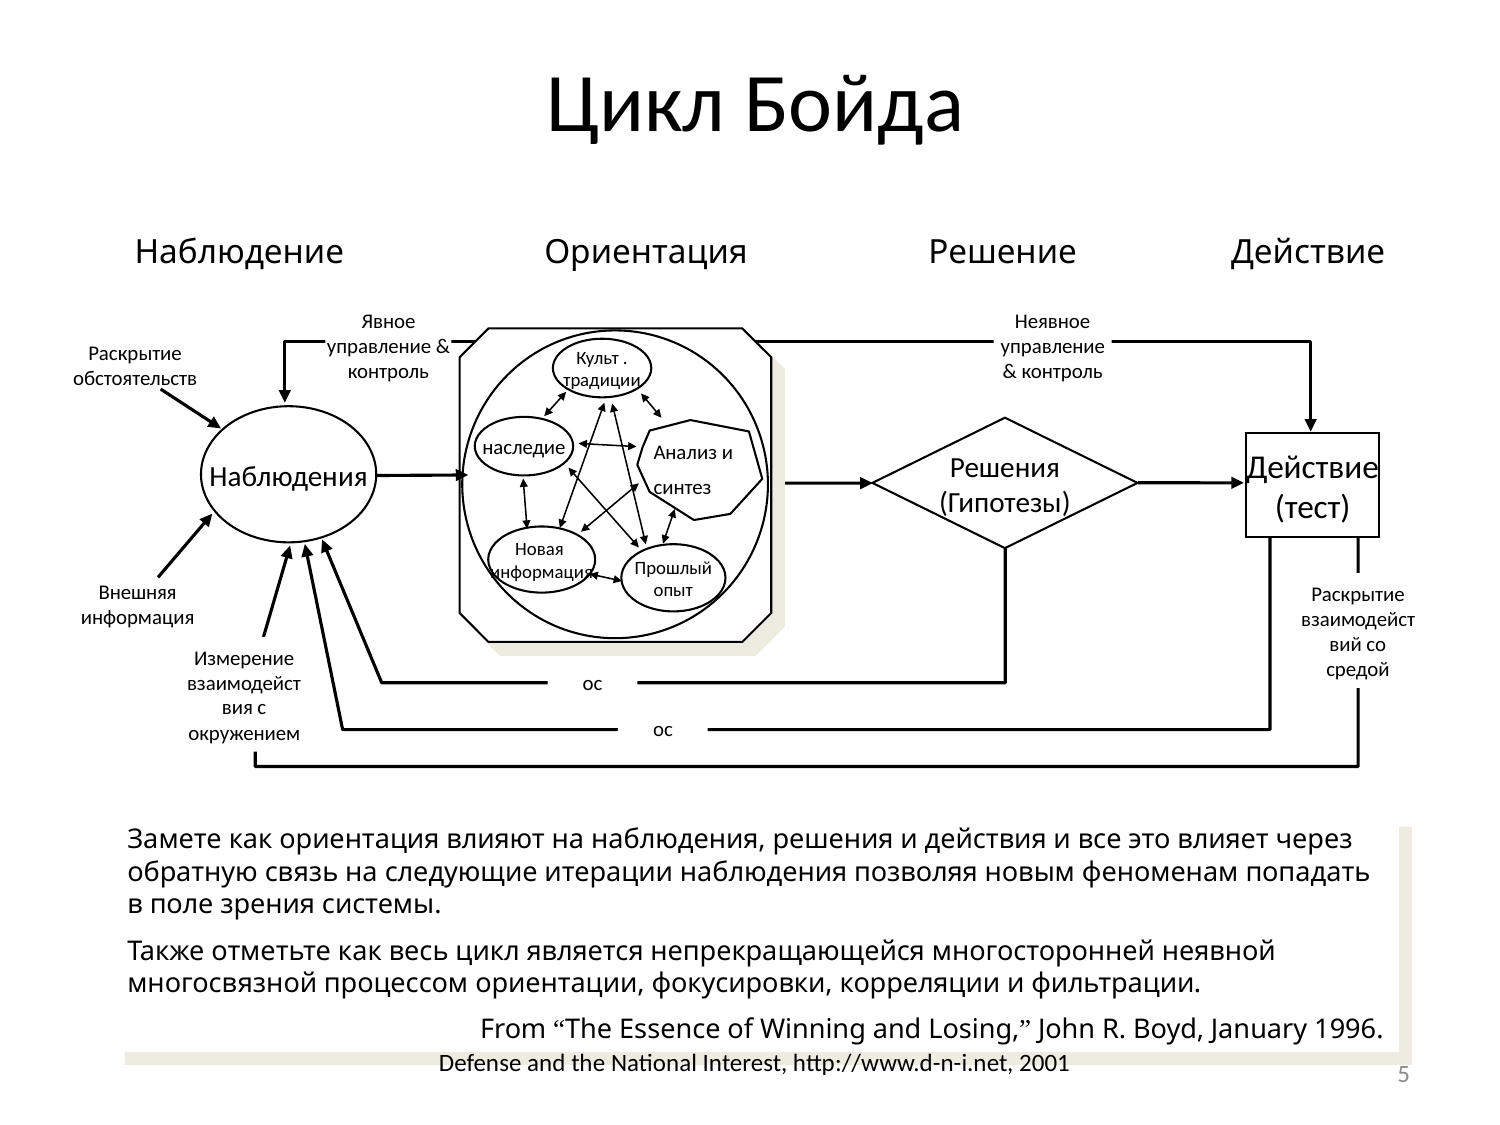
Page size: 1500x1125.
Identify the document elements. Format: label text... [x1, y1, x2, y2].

text_box ос [617, 708, 708, 748]
text_box [568, 467, 638, 541]
text_box наследие [474, 416, 574, 476]
text_box [462, 330, 759, 541]
text_box [459, 479, 472, 541]
text_box [452, 341, 474, 353]
slide_number 5 [1074, 1042, 1425, 1103]
text_box [667, 506, 767, 541]
text_box [1059, 341, 1317, 432]
text_box Ориентация [509, 223, 783, 278]
text_box [651, 420, 742, 430]
text_box [641, 393, 662, 418]
text_box Культ . традиции [552, 338, 652, 398]
text_box [255, 536, 1359, 767]
text_box [519, 478, 531, 529]
text_box [160, 388, 221, 429]
text_box [755, 341, 993, 381]
text_box [578, 439, 589, 448]
text_box Измерение взаимодействия с окружением [183, 636, 305, 752]
text_box Решение [893, 223, 1112, 278]
title Цикл Бойда [302, 4, 1209, 192]
text_box [632, 483, 639, 492]
text_box Анализ и синтез [638, 430, 785, 506]
text_box [157, 513, 213, 578]
text_box Действие (тест) [1246, 433, 1379, 537]
text_box [623, 442, 637, 451]
text_box Наблюдения [200, 406, 377, 543]
text_box Замете как ориентация влияют на наблюдения, решения и действия и все это влияет через обратную связь на следующие итерации наблюдения позволяя новым феноменам попадать в поле зрения системы. Также отметьте как весь цикл является непрекращающейся многосторонней неявной многосвязной процессом ориентации, фокусировки, корреляции и фильтрации. From “The Essence of Winning and Losing,” John R. Boyd, January 1996. [112, 814, 1399, 1052]
text_box [459, 328, 772, 471]
text_box Решения (Гипотезы) [872, 417, 1138, 538]
text_box [758, 506, 772, 540]
text_box [610, 403, 648, 541]
text_box Раскрытие взаимодействий со средой [1297, 573, 1419, 688]
text_box [301, 536, 1271, 730]
text_box Явное управление & контроль [325, 300, 452, 391]
text_box Defense and the National Interest, http://www.d-n-i.net, 2001 [286, 1039, 1224, 1084]
text_box Новая информация [497, 526, 586, 542]
text_box [278, 341, 325, 403]
text_box [376, 468, 469, 482]
text_box [544, 391, 567, 417]
text_box Неявное управление & контроль [993, 300, 1112, 391]
text_box Наблюдение [87, 223, 392, 278]
text_box [577, 402, 606, 478]
text_box Раскрытие обстоятельств [65, 331, 206, 397]
text_box [661, 509, 676, 541]
text_box [1138, 476, 1244, 490]
text_box [671, 506, 738, 521]
text_box ос [547, 662, 638, 702]
text_box [321, 539, 1006, 683]
text_box [558, 479, 578, 528]
text_box [580, 511, 606, 532]
text_box Внешняя информация [74, 571, 201, 636]
text_box [785, 476, 872, 490]
text_box Действие [1199, 223, 1418, 278]
